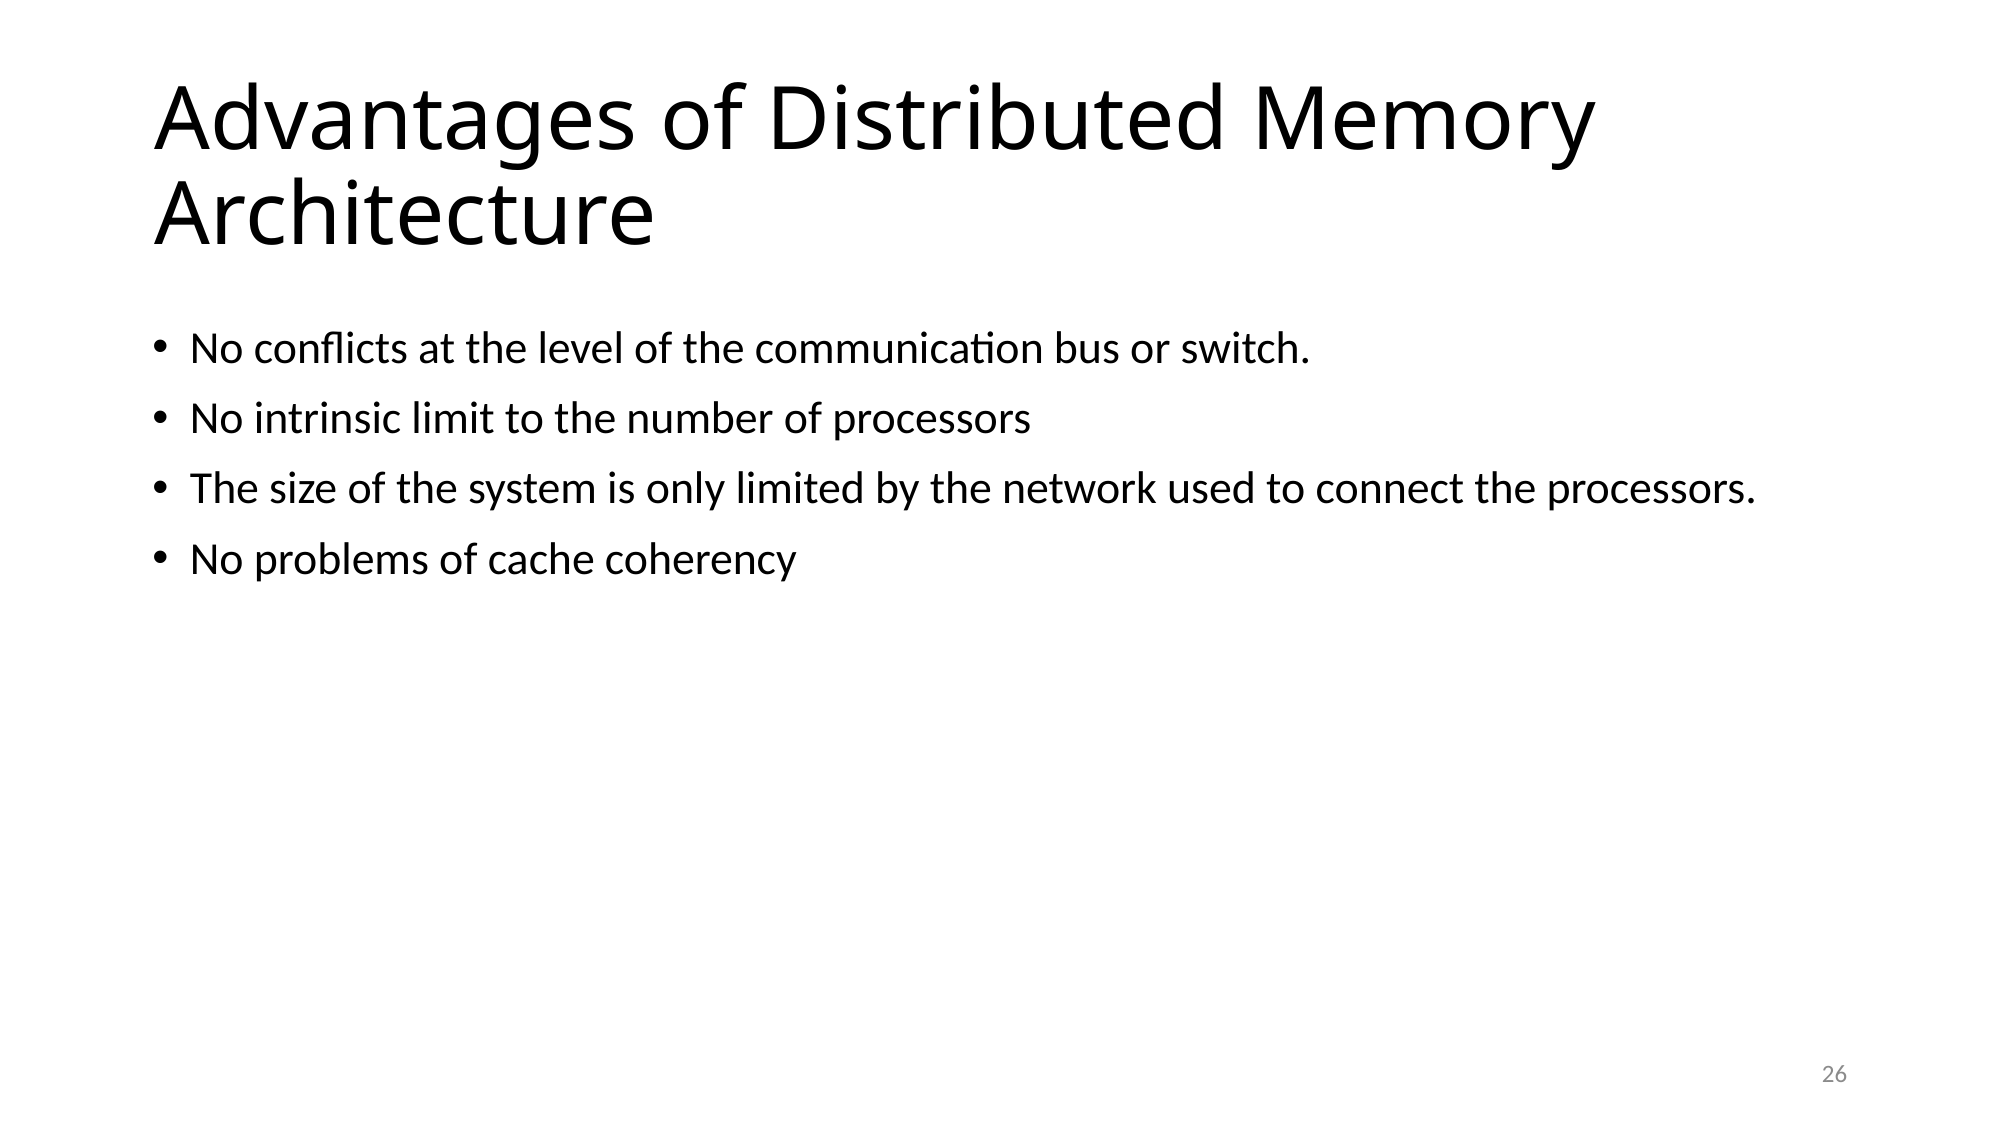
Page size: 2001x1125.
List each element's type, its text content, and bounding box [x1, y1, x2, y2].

text_box Advantages of Distributed Memory Architecture [137, 59, 1863, 278]
slide_number 26 [1412, 1042, 1863, 1103]
list No conflicts at the level of the communication bus or switch. No intrinsic limit to the number of processors The size of the system is only limited by the network used to connect the processors. No problems of cache coherency [137, 316, 1863, 1014]
